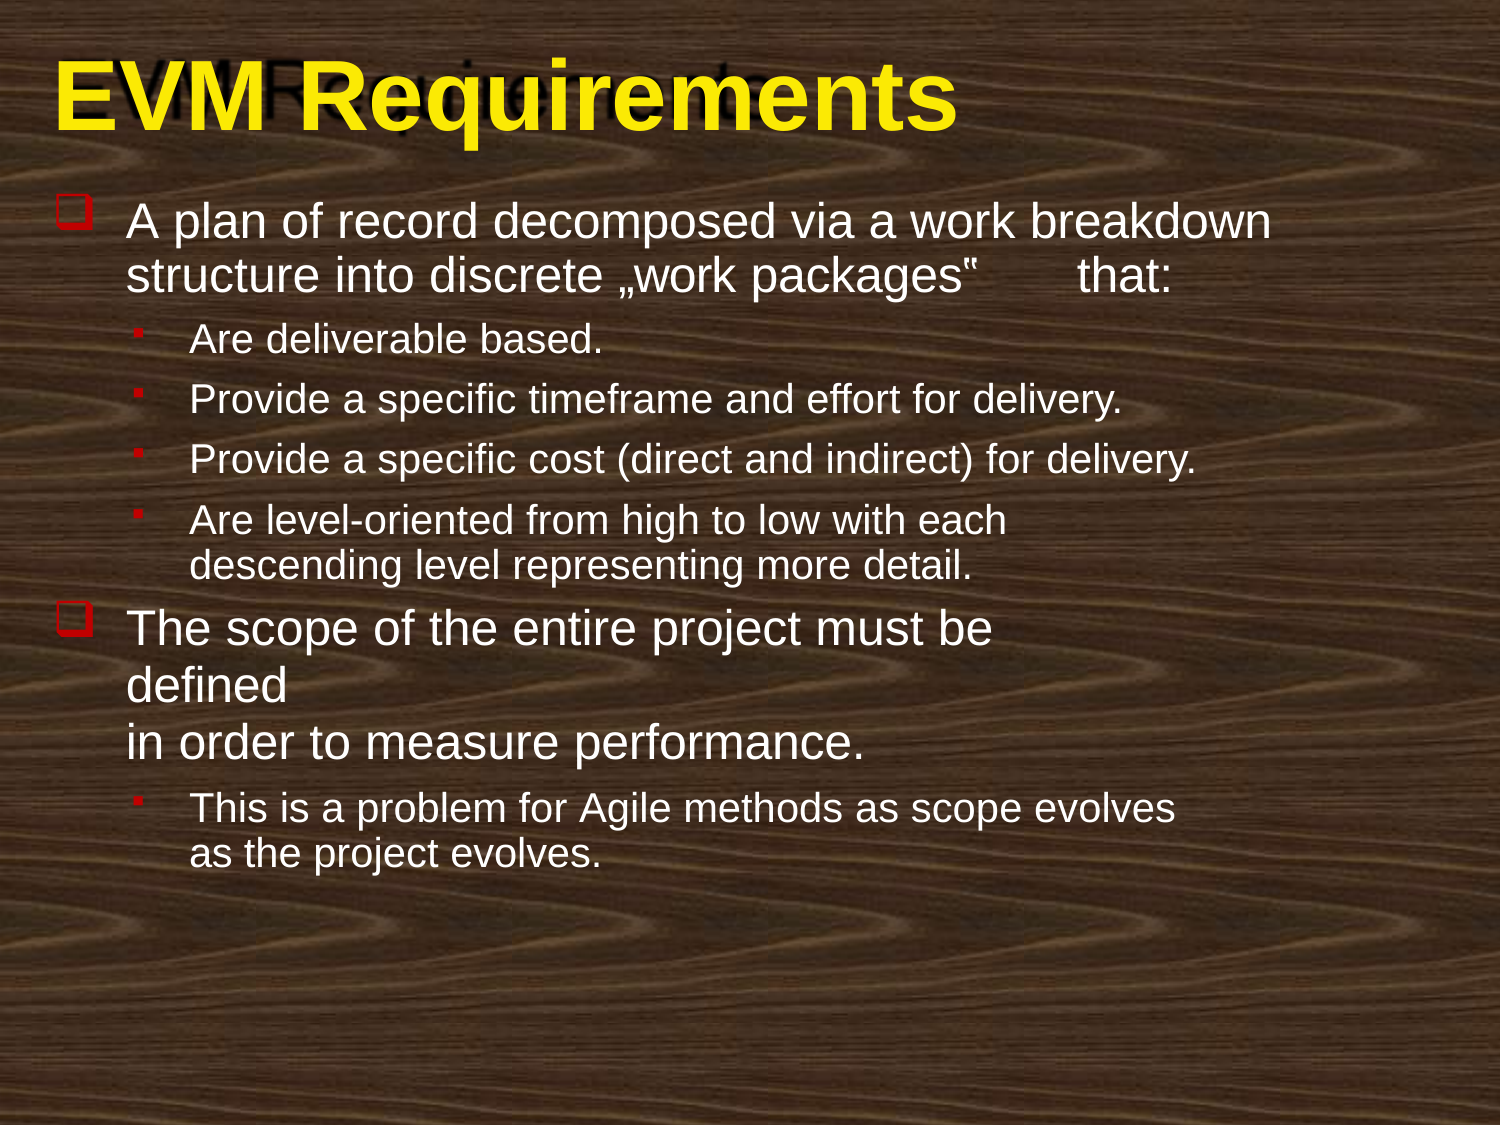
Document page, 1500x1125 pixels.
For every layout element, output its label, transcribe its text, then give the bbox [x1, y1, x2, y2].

text_box A plan of record decomposed via a work breakdown structure into discrete „work packages‟ that: Are deliverable based. Provide a specific timeframe and effort for delivery. Provide a specific cost (direct and indirect) for delivery. Are level-oriented from high to low with each descending level representing more detail. The scope of the entire project must be defined in order to measure performance. This is a problem for Agile methods as scope evolves as the project evolves. [50, 185, 1279, 876]
picture [0, 0, 1500, 1125]
title EVM Requirements [862, 28, 1484, 219]
